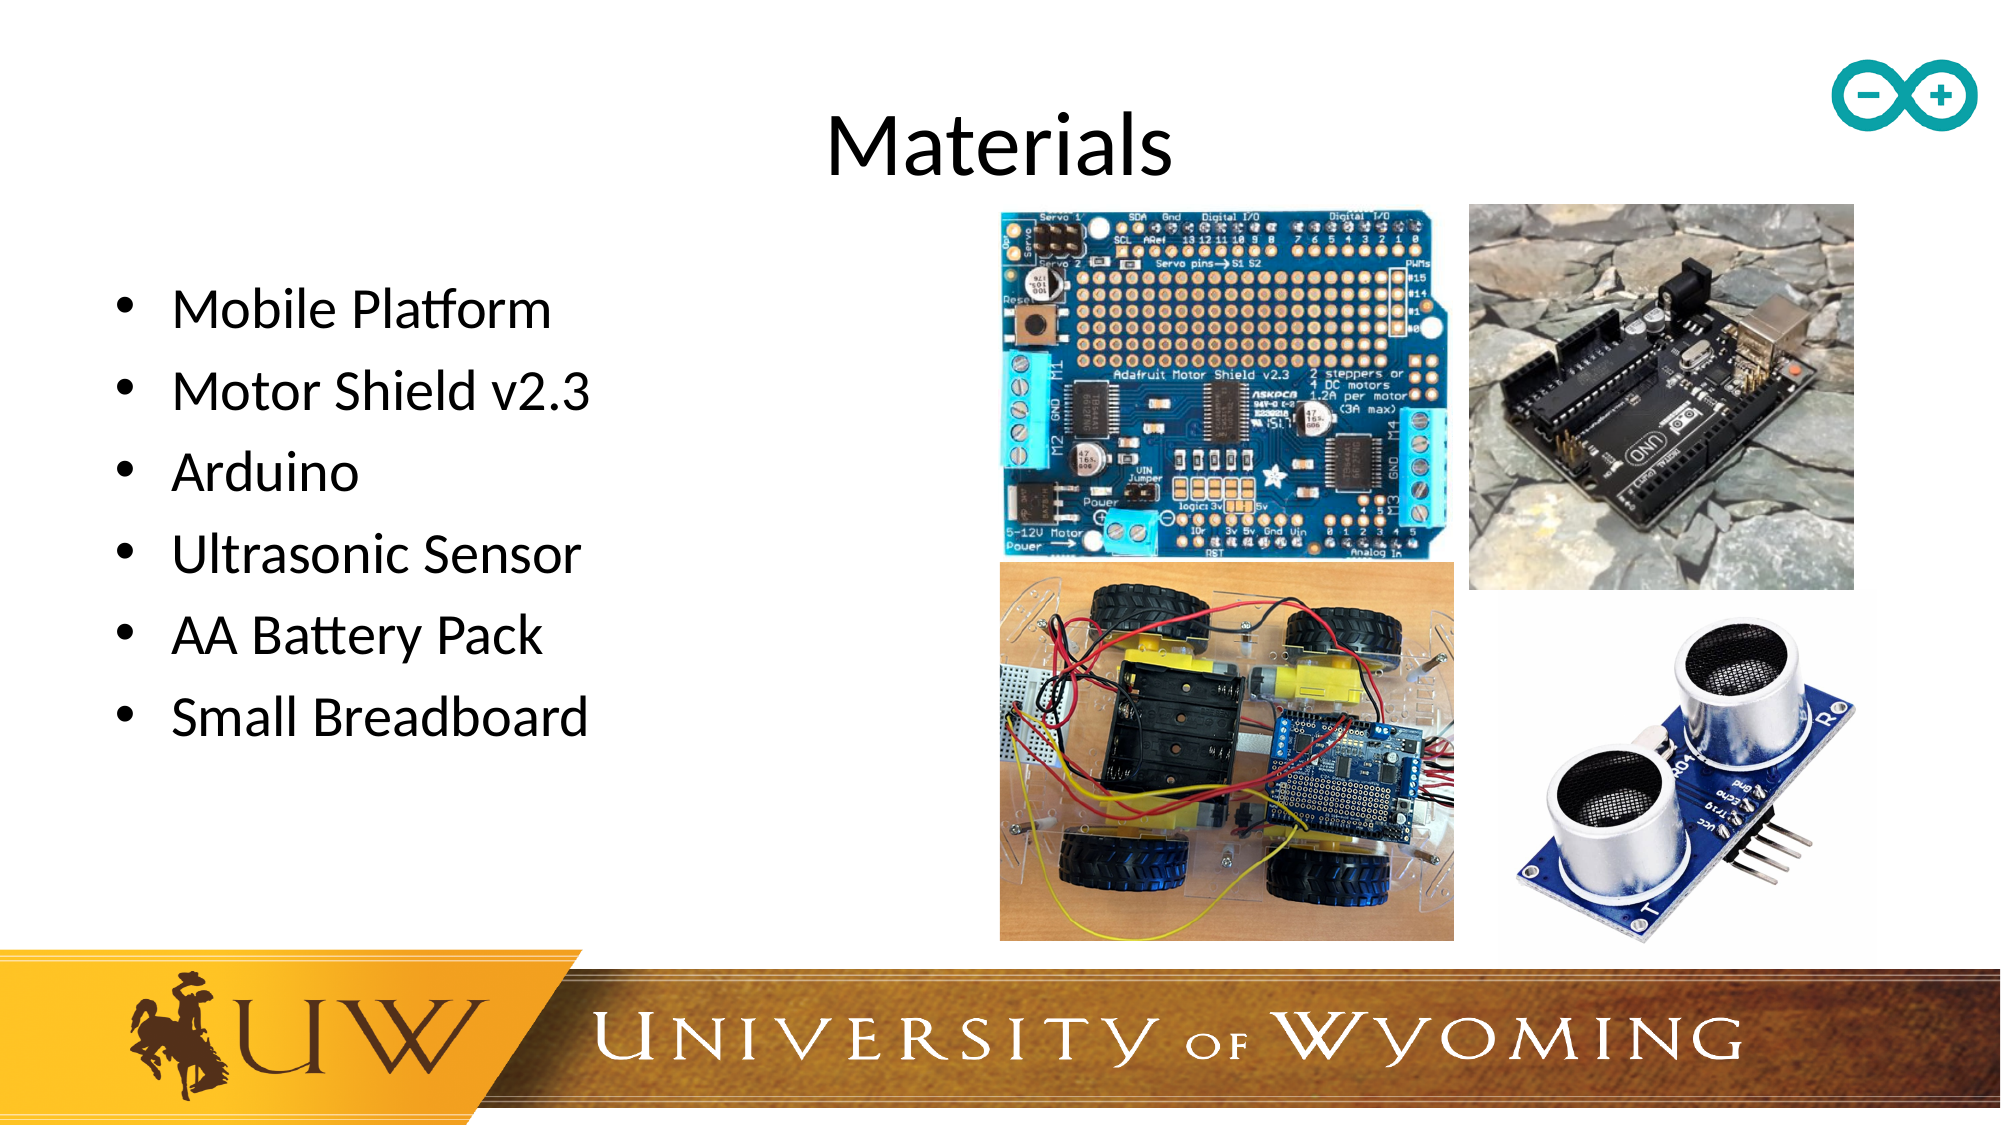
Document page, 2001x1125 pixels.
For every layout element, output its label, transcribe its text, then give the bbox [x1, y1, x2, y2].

picture [0, 204, 2001, 1125]
picture [1808, 0, 2000, 192]
list Mobile Platform Motor Shield v2.3 Arduino Ultrasonic Sensor AA Battery Pack Small Breadboard [99, 262, 984, 1005]
title Materials [99, 45, 1900, 233]
